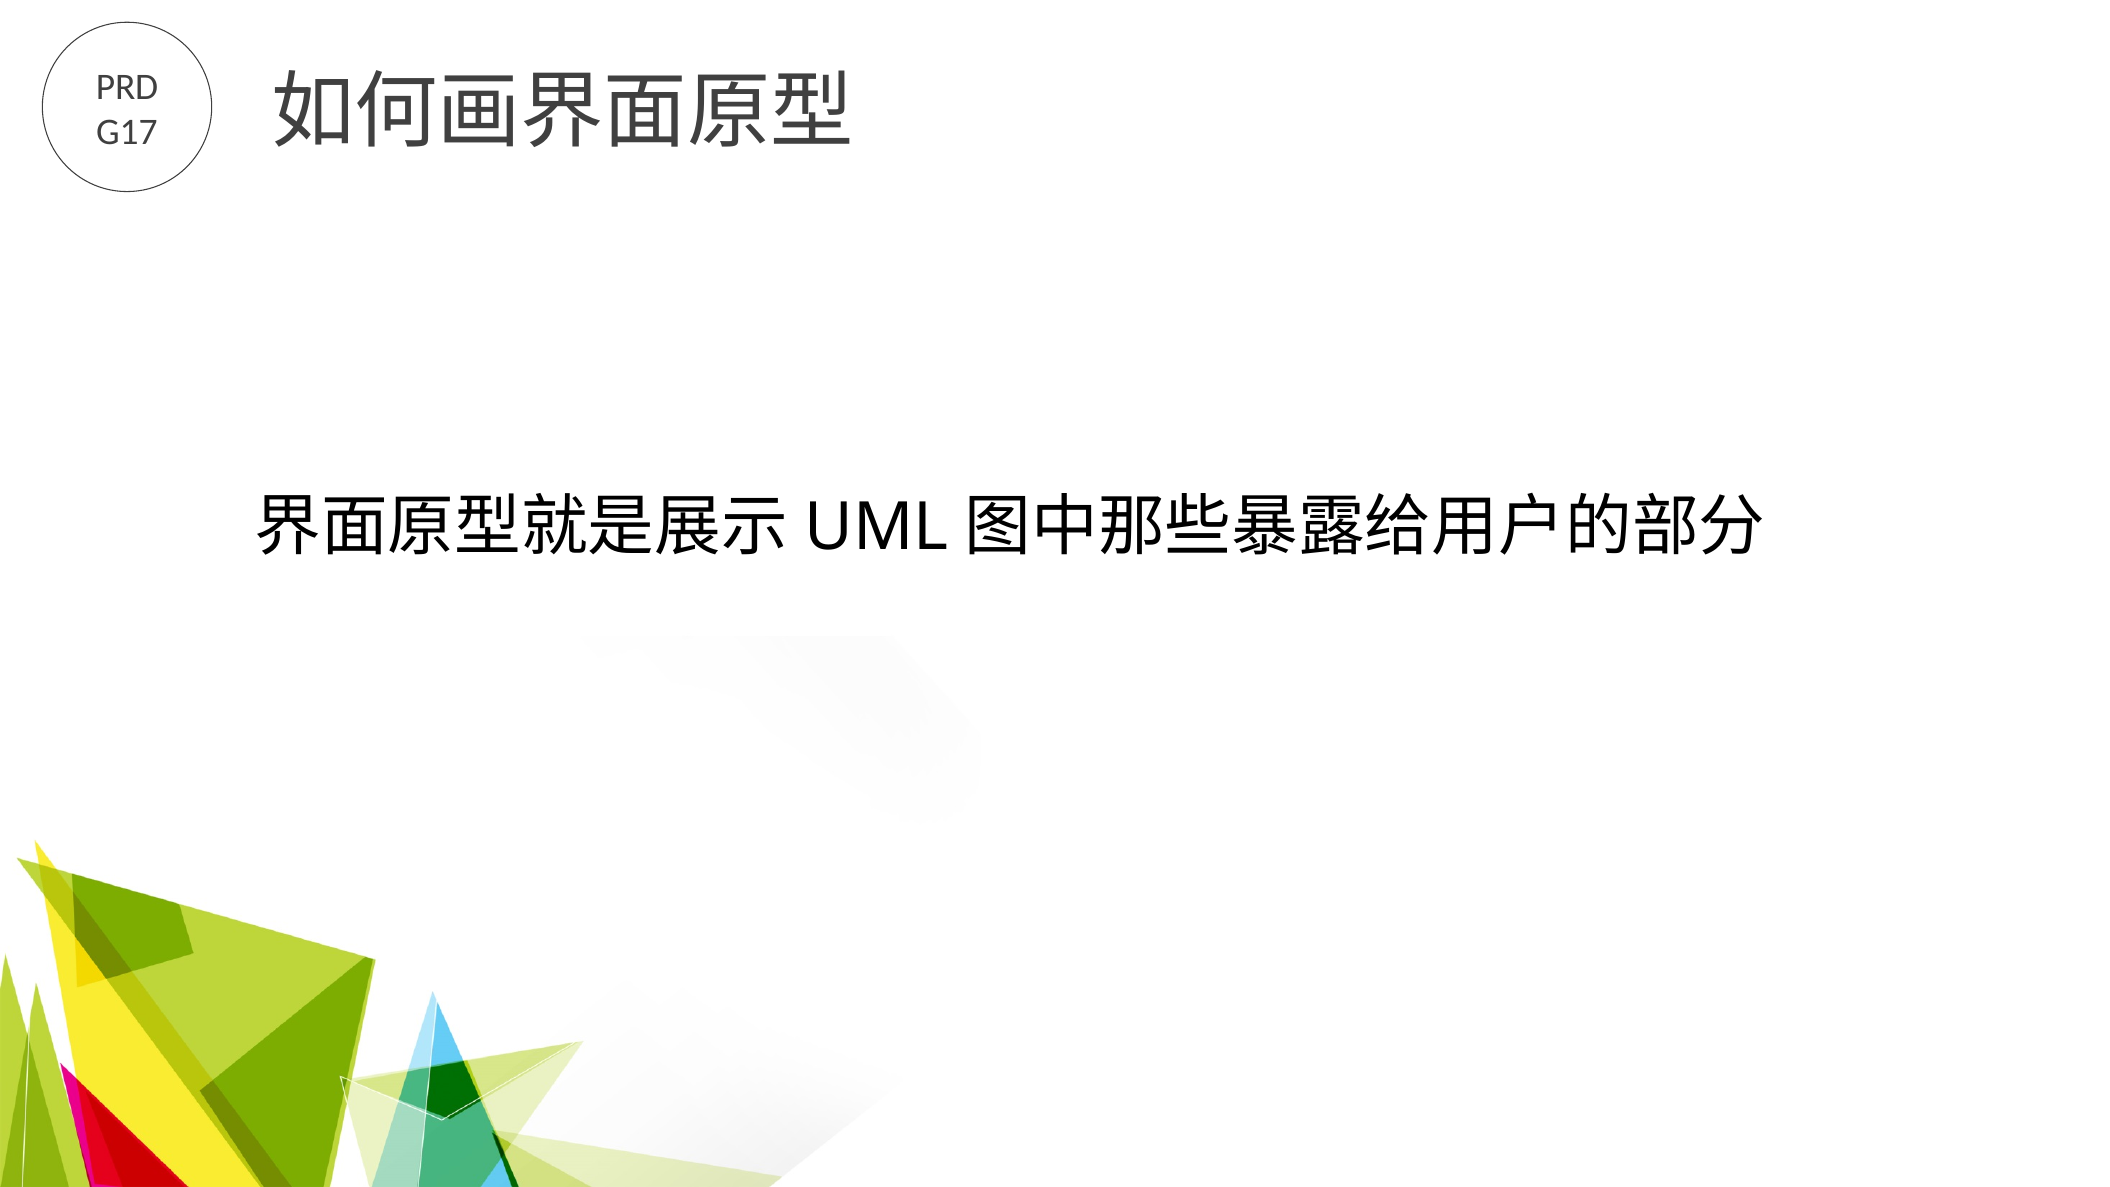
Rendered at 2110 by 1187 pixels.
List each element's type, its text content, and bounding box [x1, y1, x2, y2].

text_box PRD G17 [41, 21, 213, 193]
text_box 界面原型就是展示UML图中那些暴露给用户的部分 [239, 475, 1785, 570]
text_box 如何画界面原型 [271, 56, 919, 157]
picture [0, 0, 2110, 1187]
